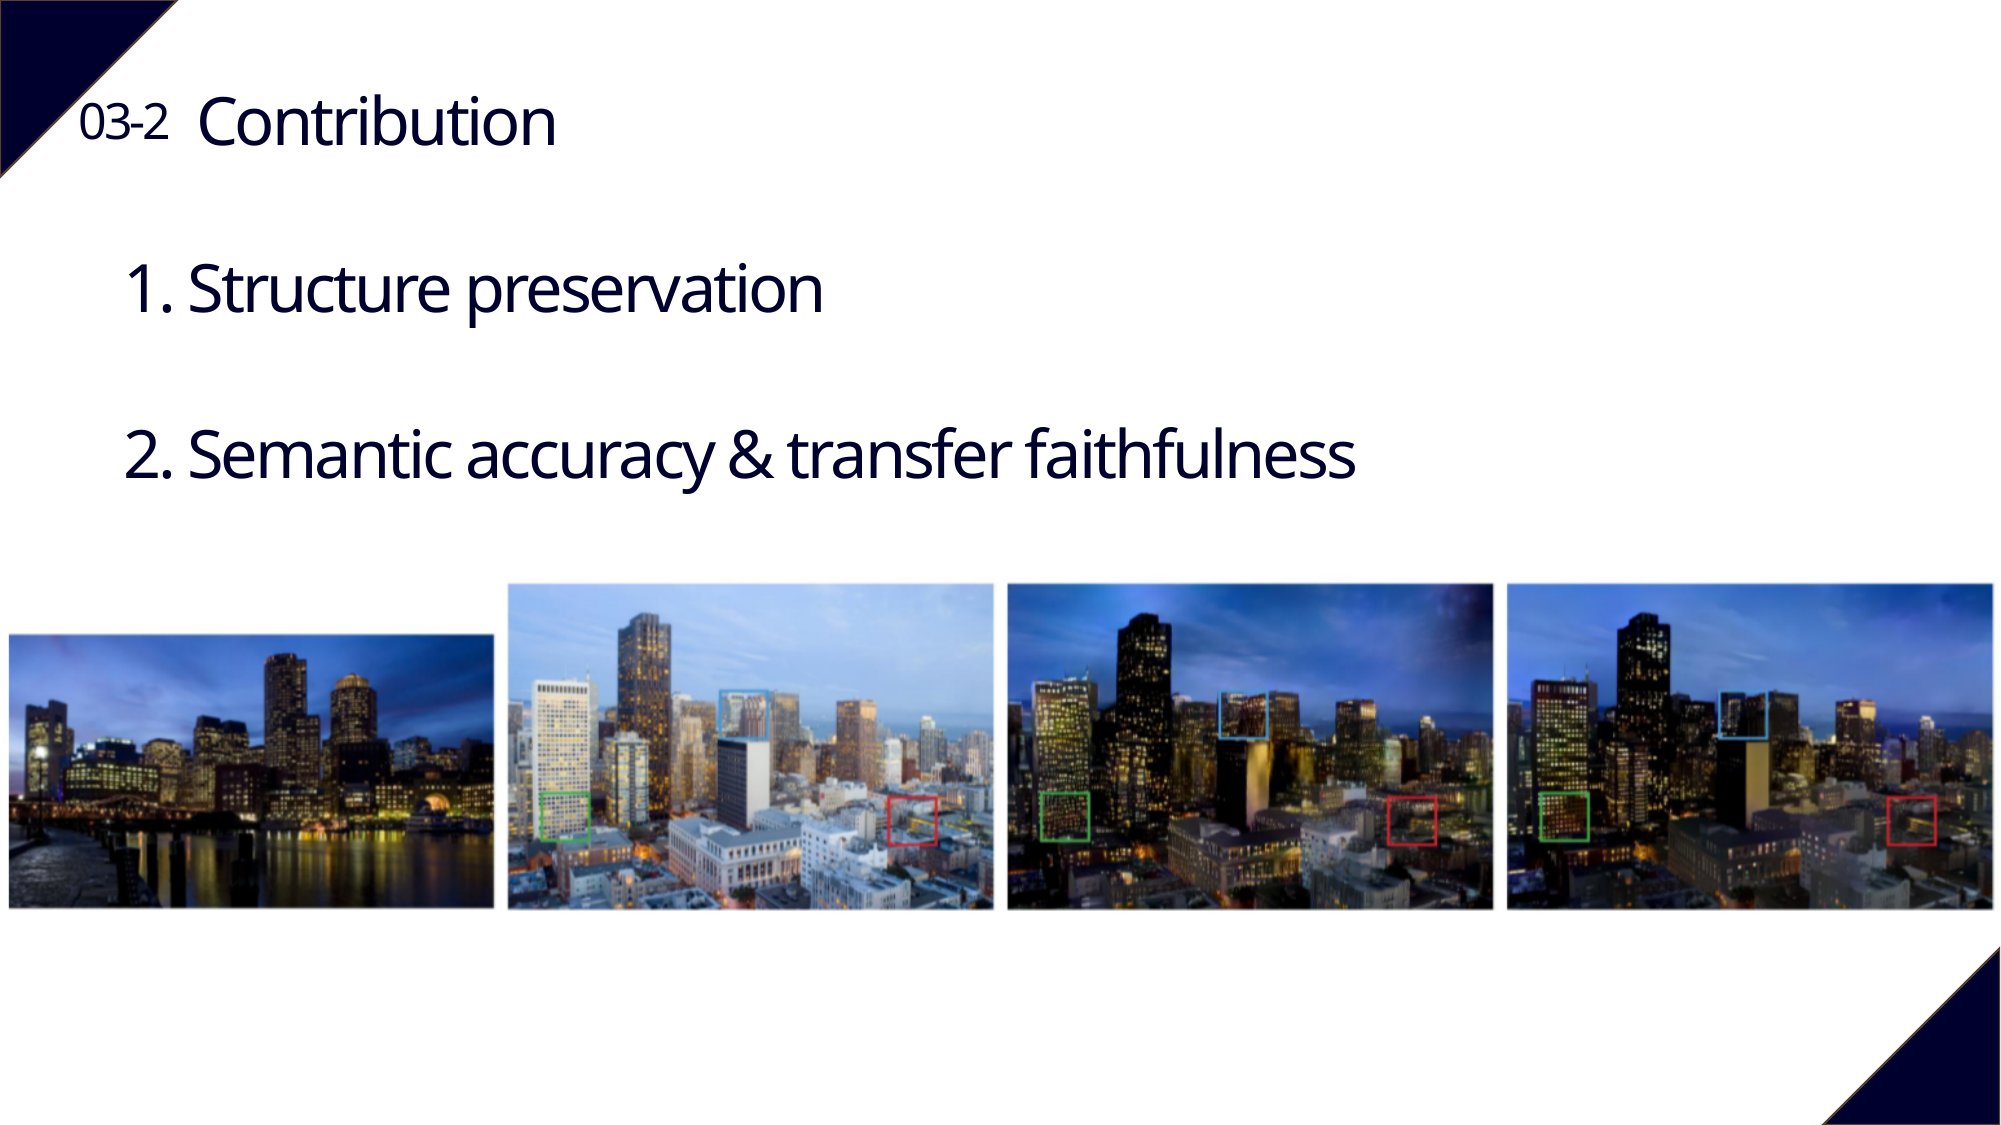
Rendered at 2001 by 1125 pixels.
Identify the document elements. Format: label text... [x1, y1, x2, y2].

text_box Contribution [181, 71, 575, 167]
text_box 2. Semantic accuracy & transfer faithfulness [108, 404, 1374, 499]
picture [0, 571, 2000, 920]
text_box 03-2 [64, 81, 186, 157]
text_box 1. Structure preservation [109, 237, 842, 333]
